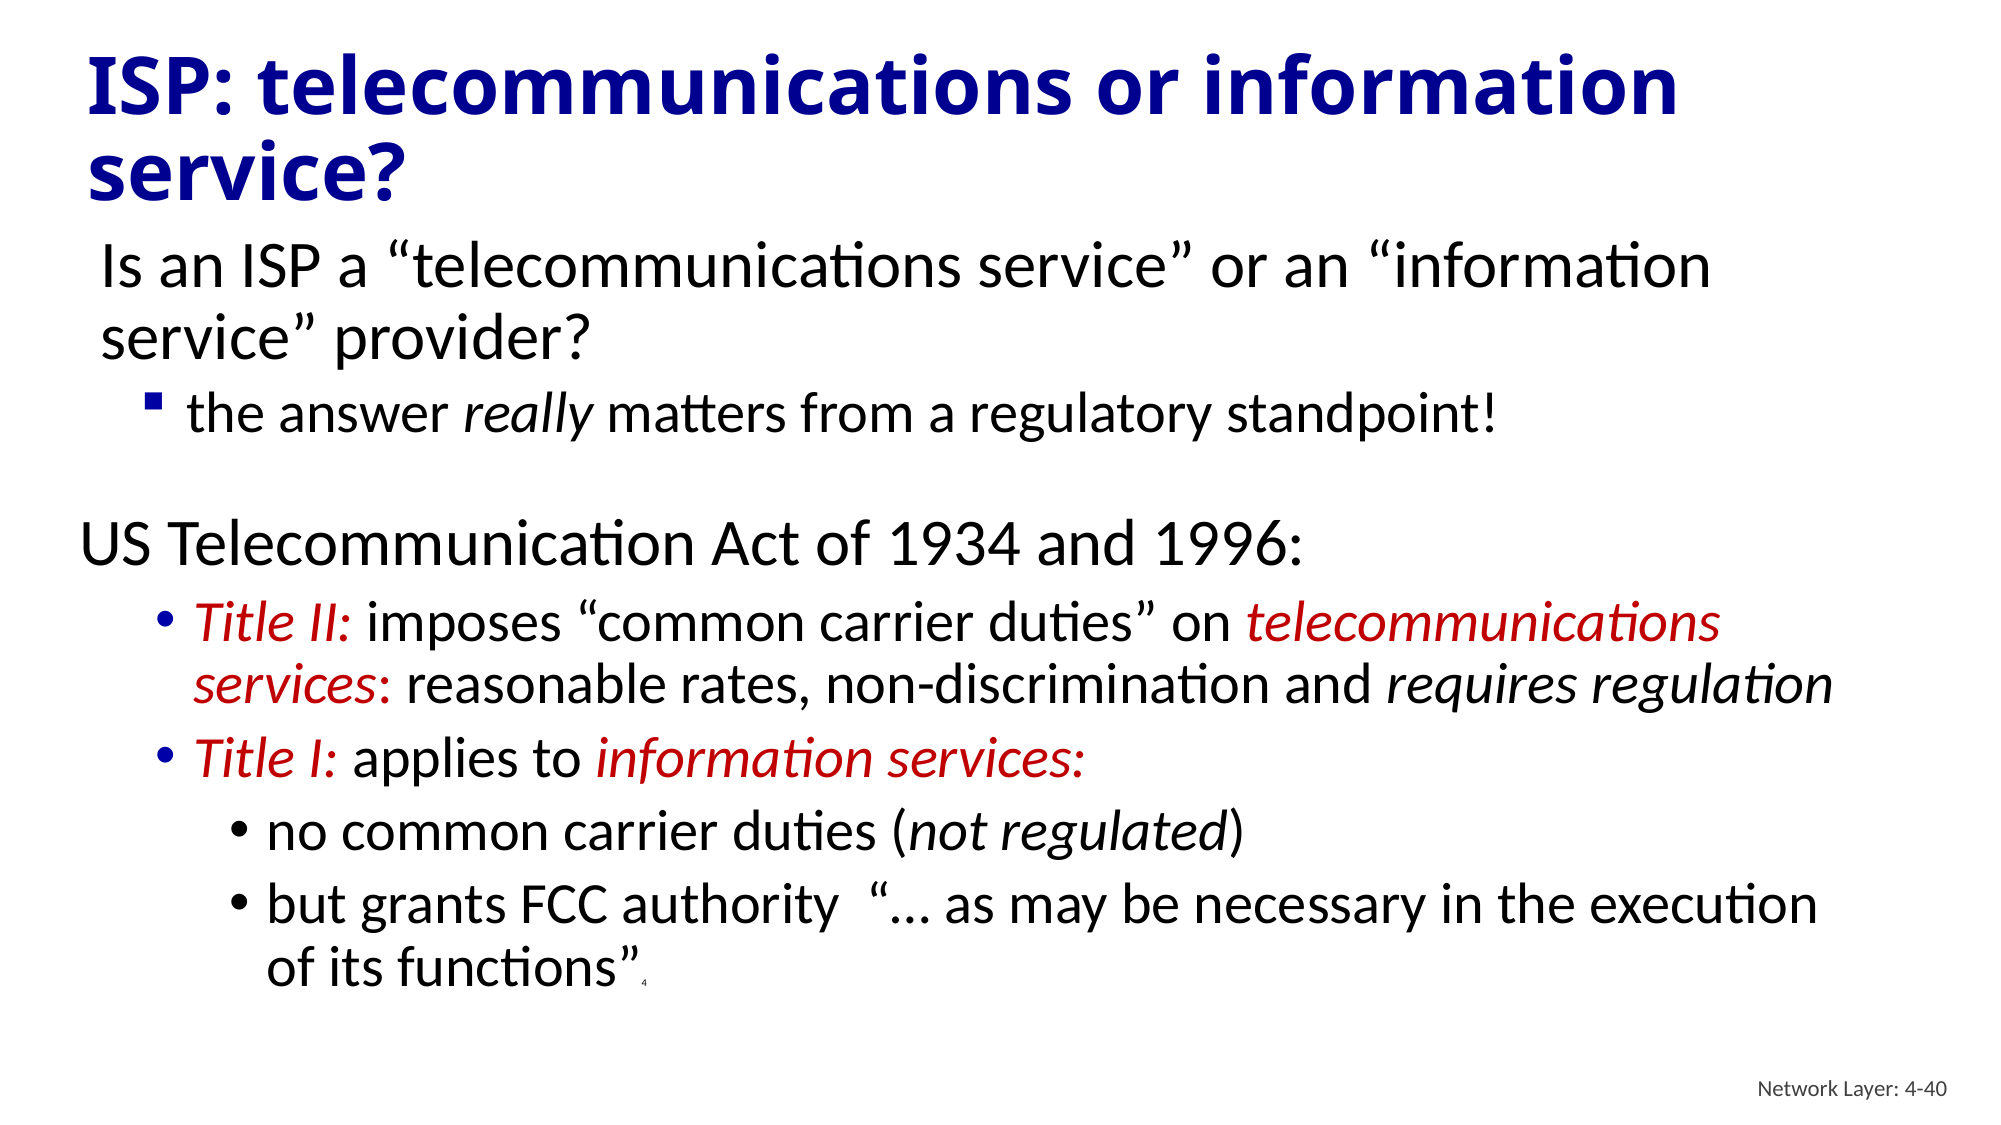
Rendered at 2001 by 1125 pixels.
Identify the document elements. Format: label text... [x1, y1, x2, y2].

text_box Is an ISP a “telecommunications service” or an “information service” provider? the answer really matters from a regulatory standpoint! [86, 222, 1816, 452]
title ISP: telecommunications or information service? [72, 37, 2000, 226]
list US Telecommunication Act of 1934 and 1996: Title II: imposes “common carrier duties” on telecommunications services: reasonable rates, non-discrimination and requires regulation Title I: applies to information services: no common carrier duties (not regulated) but grants FCC authority “… as may be necessary in the execution of its functions”4 [64, 500, 1872, 1070]
slide_number Network Layer: 4-40 [1512, 1056, 1963, 1117]
